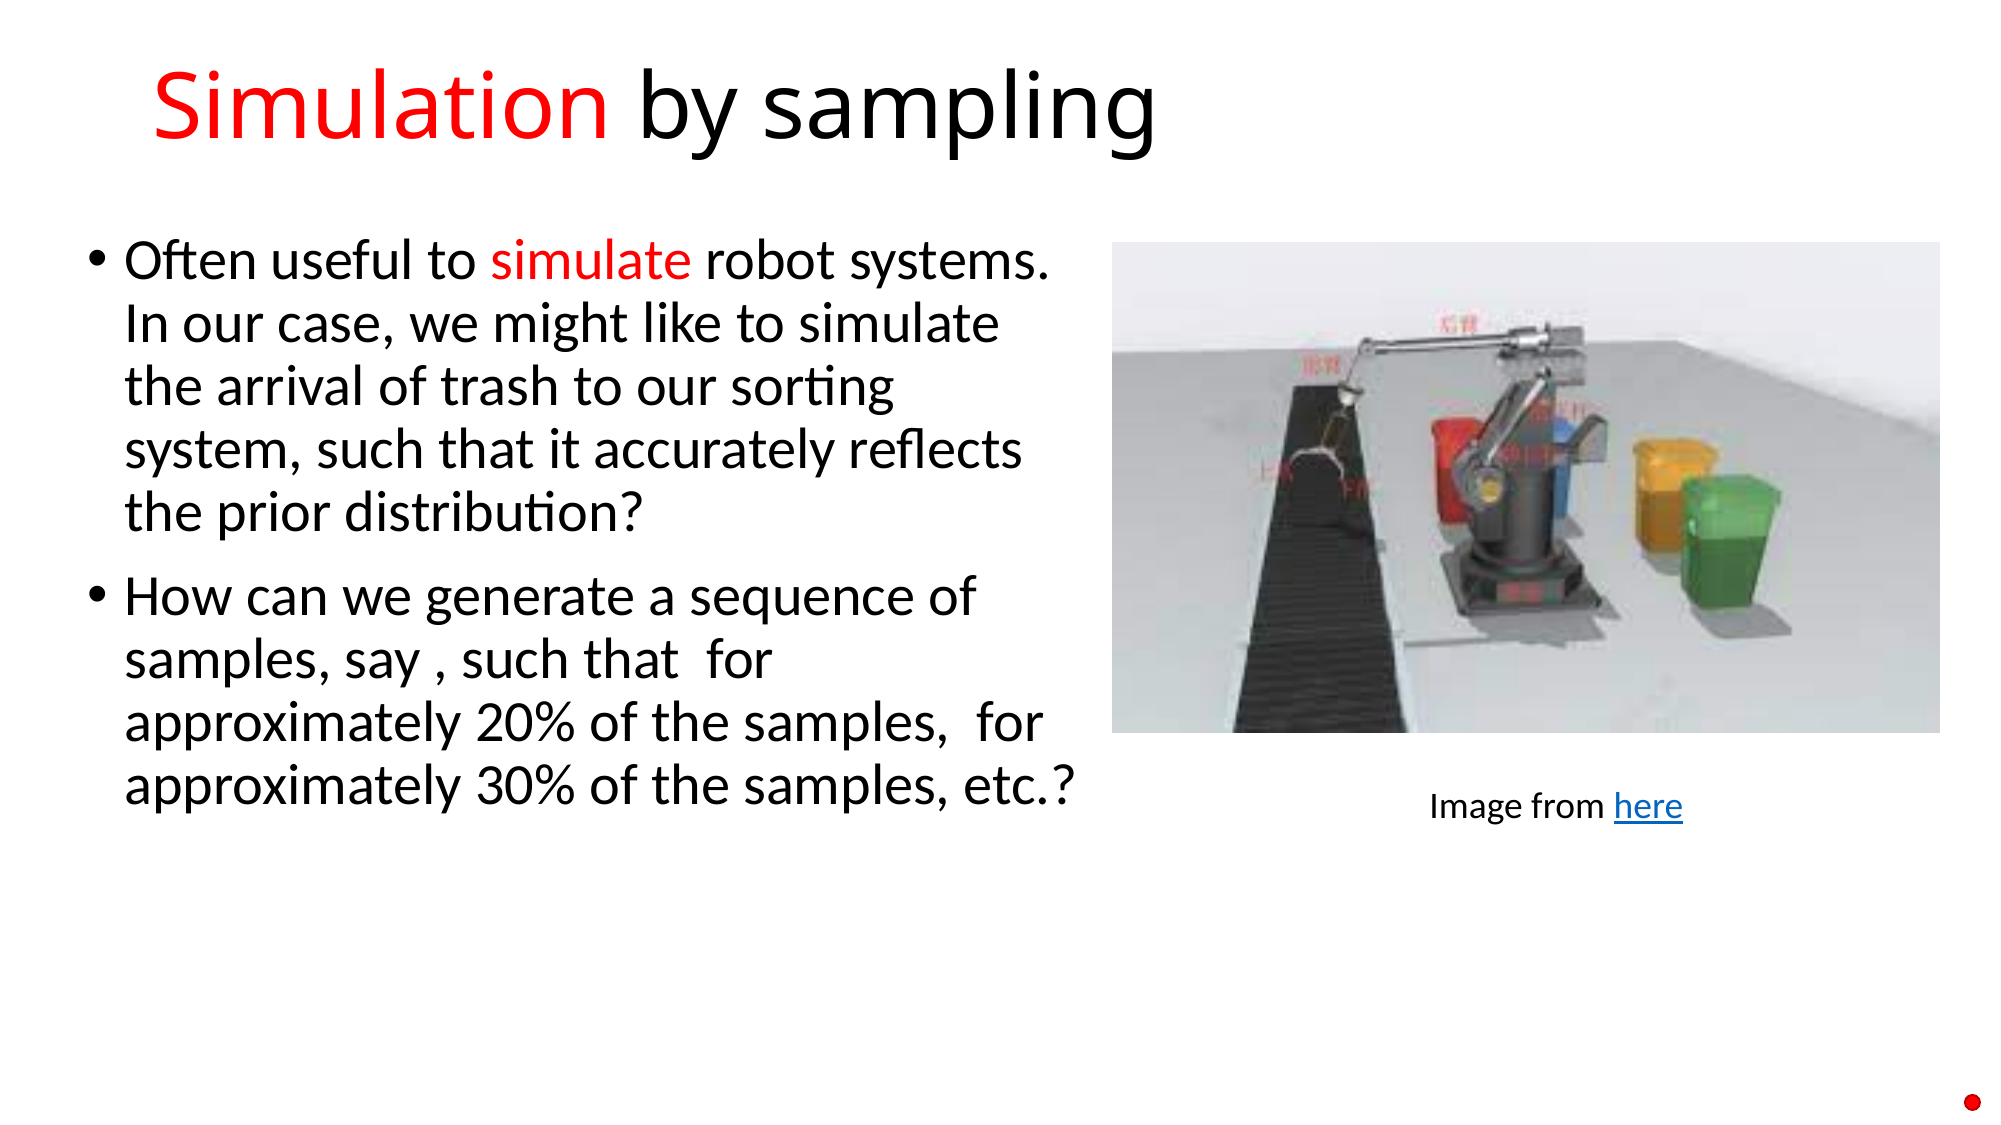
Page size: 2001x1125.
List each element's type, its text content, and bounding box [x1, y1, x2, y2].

text_box [1963, 1093, 1982, 1112]
title Simulation by sampling [137, 0, 1863, 218]
picture [1112, 242, 1940, 733]
text_box Image from here [1414, 773, 1699, 834]
